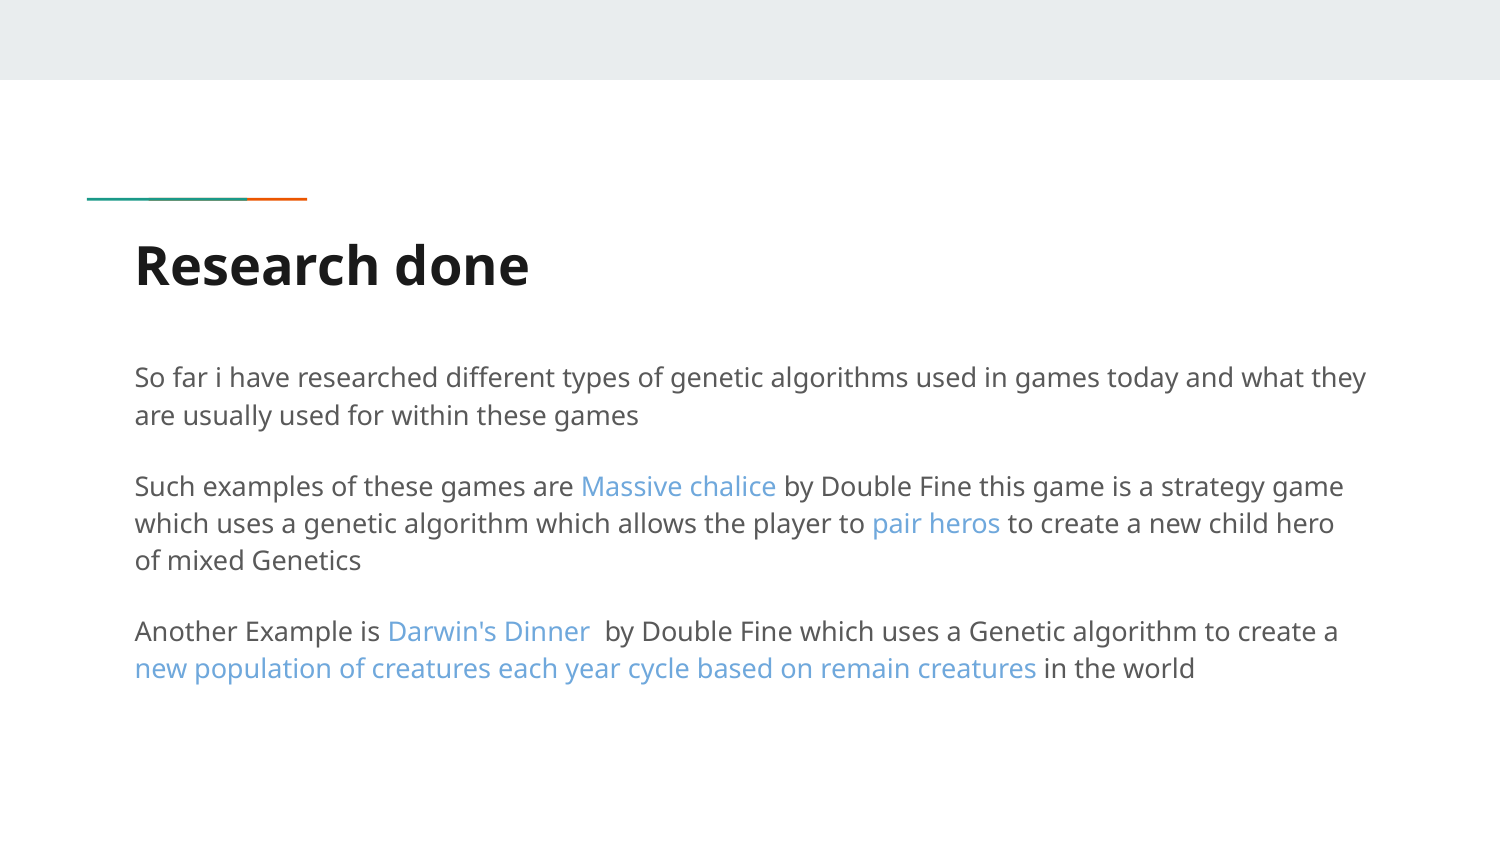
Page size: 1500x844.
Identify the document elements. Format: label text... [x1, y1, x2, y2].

title Research done [119, 216, 1381, 305]
list So far i have researched different types of genetic algorithms used in games today and what they are usually used for within these games Such examples of these games are Massive chalice by Double Fine this game is a strategy game which uses a genetic algorithm which allows the player to pair heros to create a new child hero of mixed Genetics Another Example is Darwin's Dinner by Double Fine which uses a Genetic algorithm to create a new population of creatures each year cycle based on remain creatures in the world [119, 341, 1381, 712]
